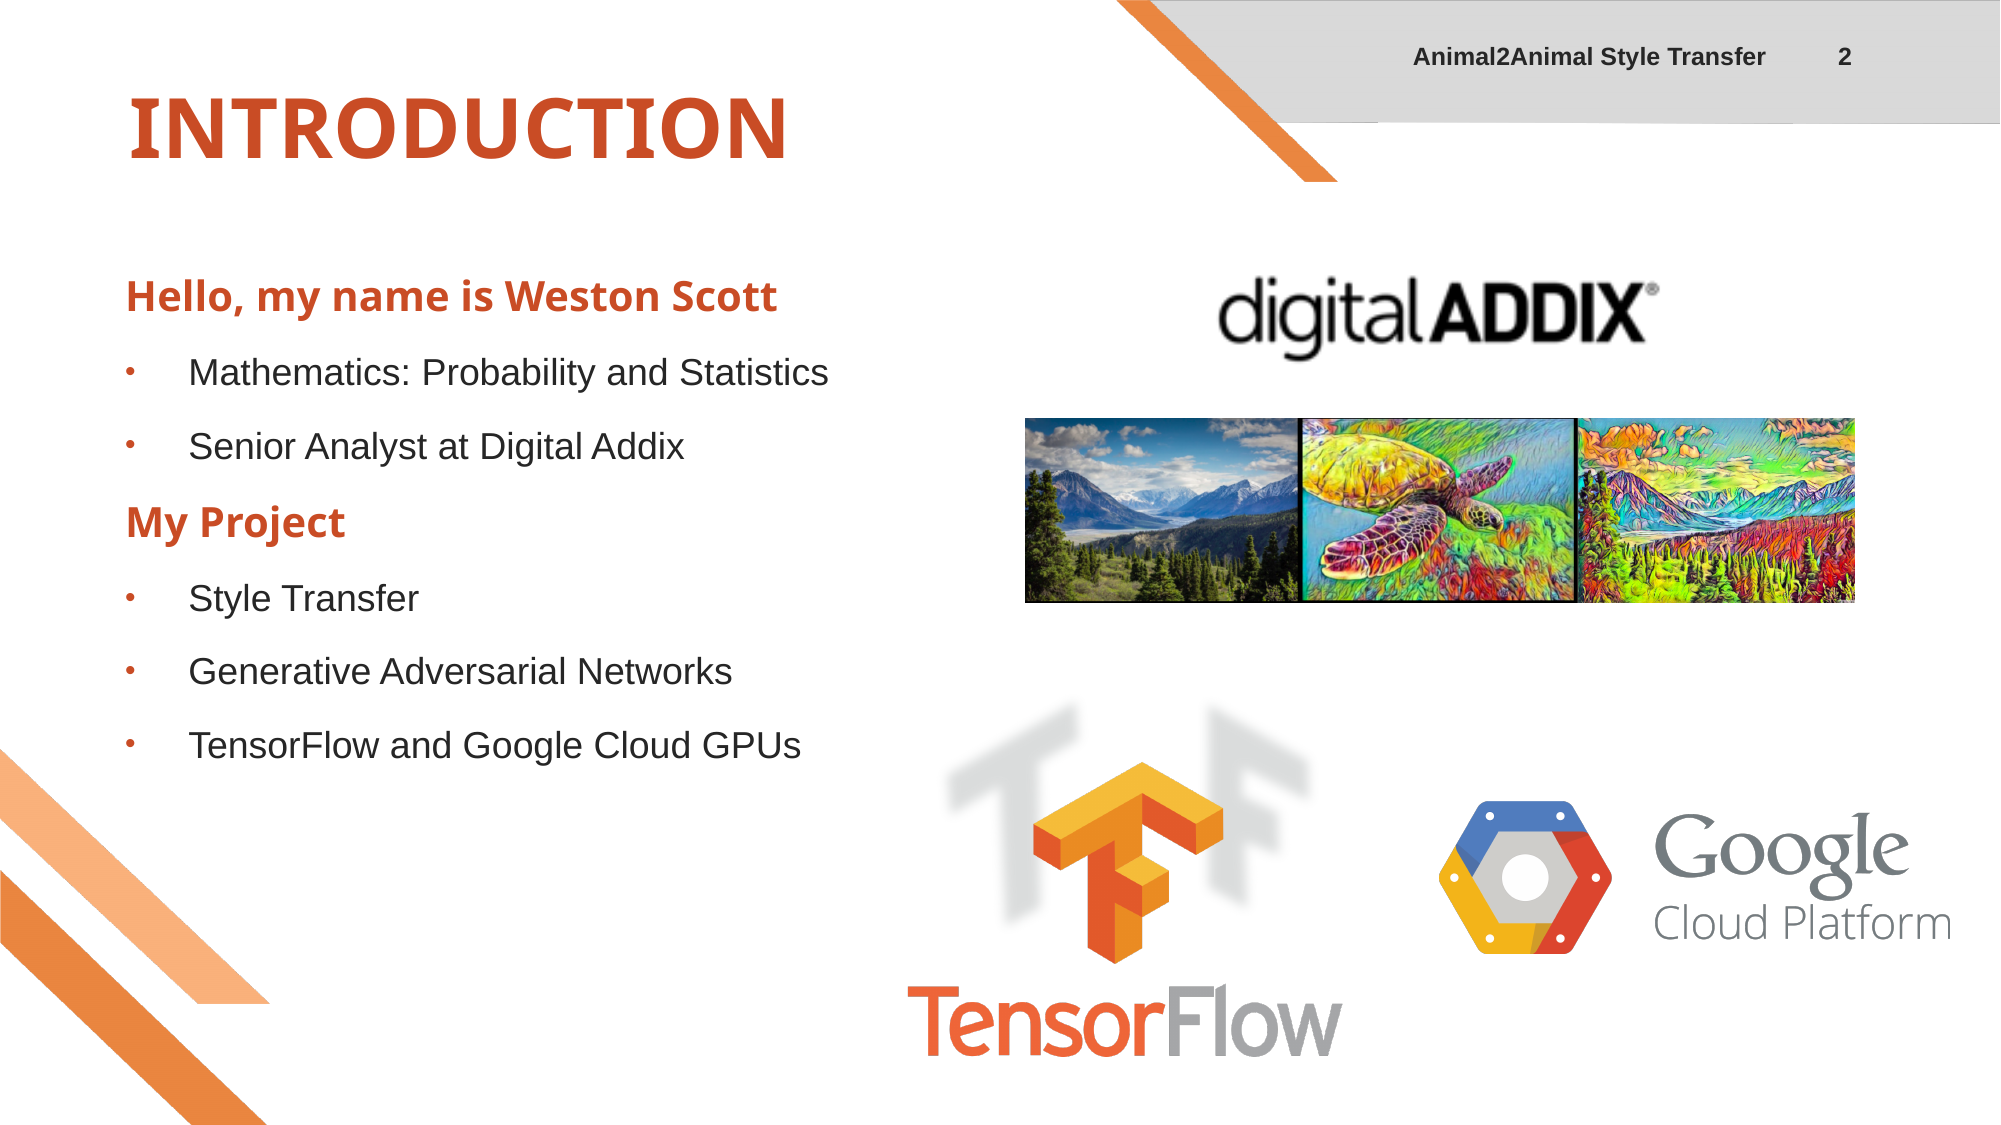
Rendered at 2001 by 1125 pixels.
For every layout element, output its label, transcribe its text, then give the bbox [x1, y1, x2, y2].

list Hello, my name is Weston Scott Mathematics: Probability and Statistics Senior Analyst at Digital Addix My Project Style Transfer Generative Adversarial Networks TensorFlow and Google Cloud GPUs [99, 262, 1900, 1013]
picture [0, 745, 267, 1125]
picture [1202, 262, 1677, 374]
picture [1439, 801, 1950, 955]
picture [1116, 0, 2000, 182]
picture [899, 689, 1351, 1066]
slide_number 2 [1790, 28, 1900, 78]
title INTRODUCTION [99, 59, 1167, 191]
picture [1024, 418, 1856, 603]
